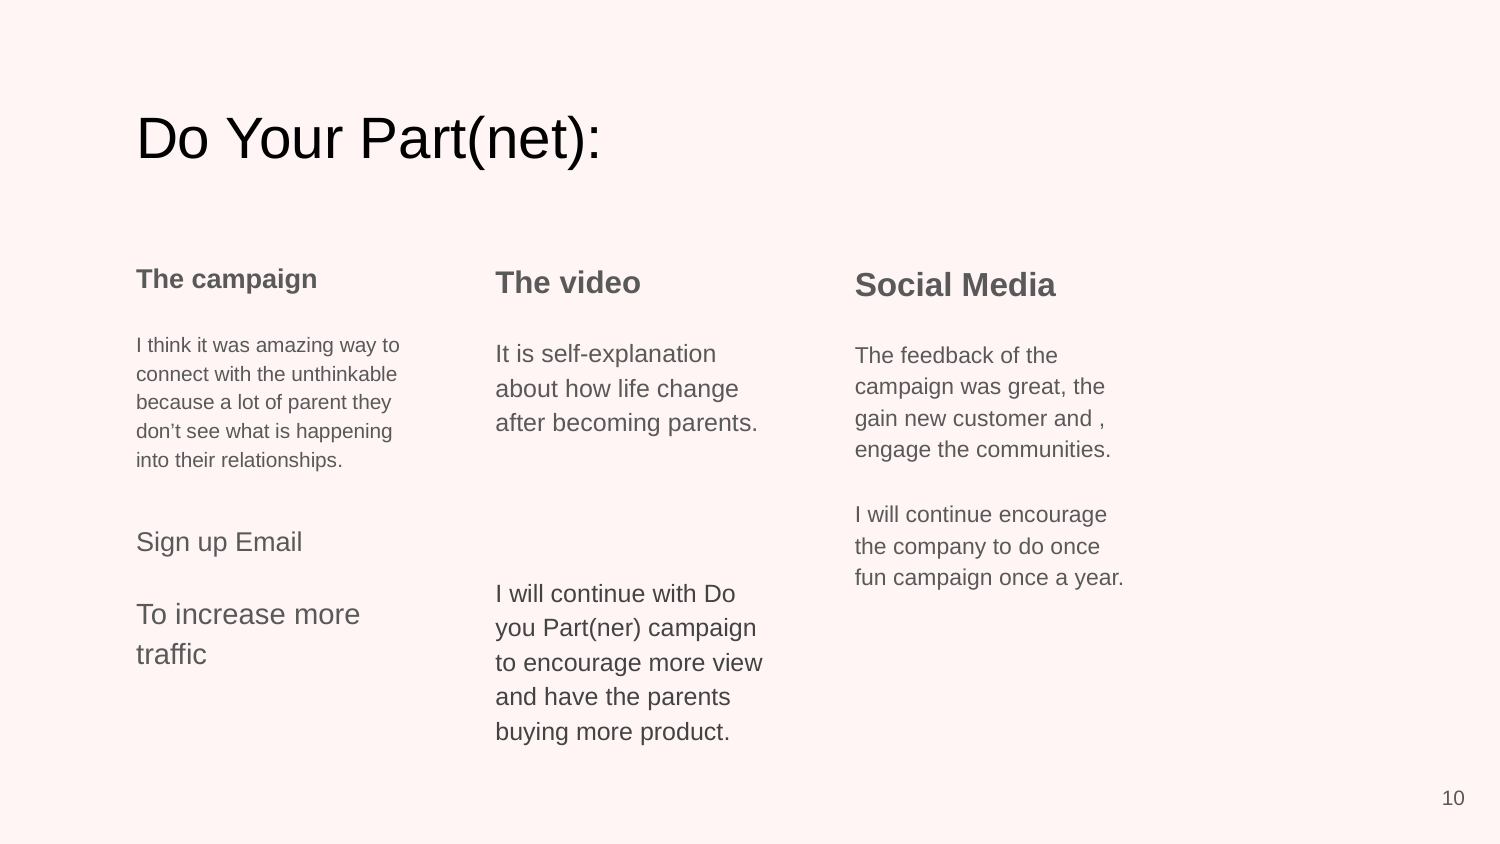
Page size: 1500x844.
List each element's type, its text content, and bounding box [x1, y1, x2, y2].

title Do Your Part(net): [121, 84, 1152, 207]
slide_number ‹#› [1389, 764, 1480, 830]
list The video It is self-explanation about how life change after becoming parents. [480, 242, 793, 475]
list [839, 504, 1152, 738]
list Sign up Email To increase more traffic [121, 504, 434, 738]
list The campaign I think it was amazing way to connect with the unthinkable because a lot of parent they don’t see what is happening into their relationships. [121, 242, 434, 475]
list I will continue with Do you Part(ner) campaign to encourage more view and have the parents buying more product. [480, 504, 793, 738]
list Social Media The feedback of the campaign was great, the gain new customer and , engage the communities. I will continue encourage the company to do once fun campaign once a year. [839, 242, 1152, 504]
